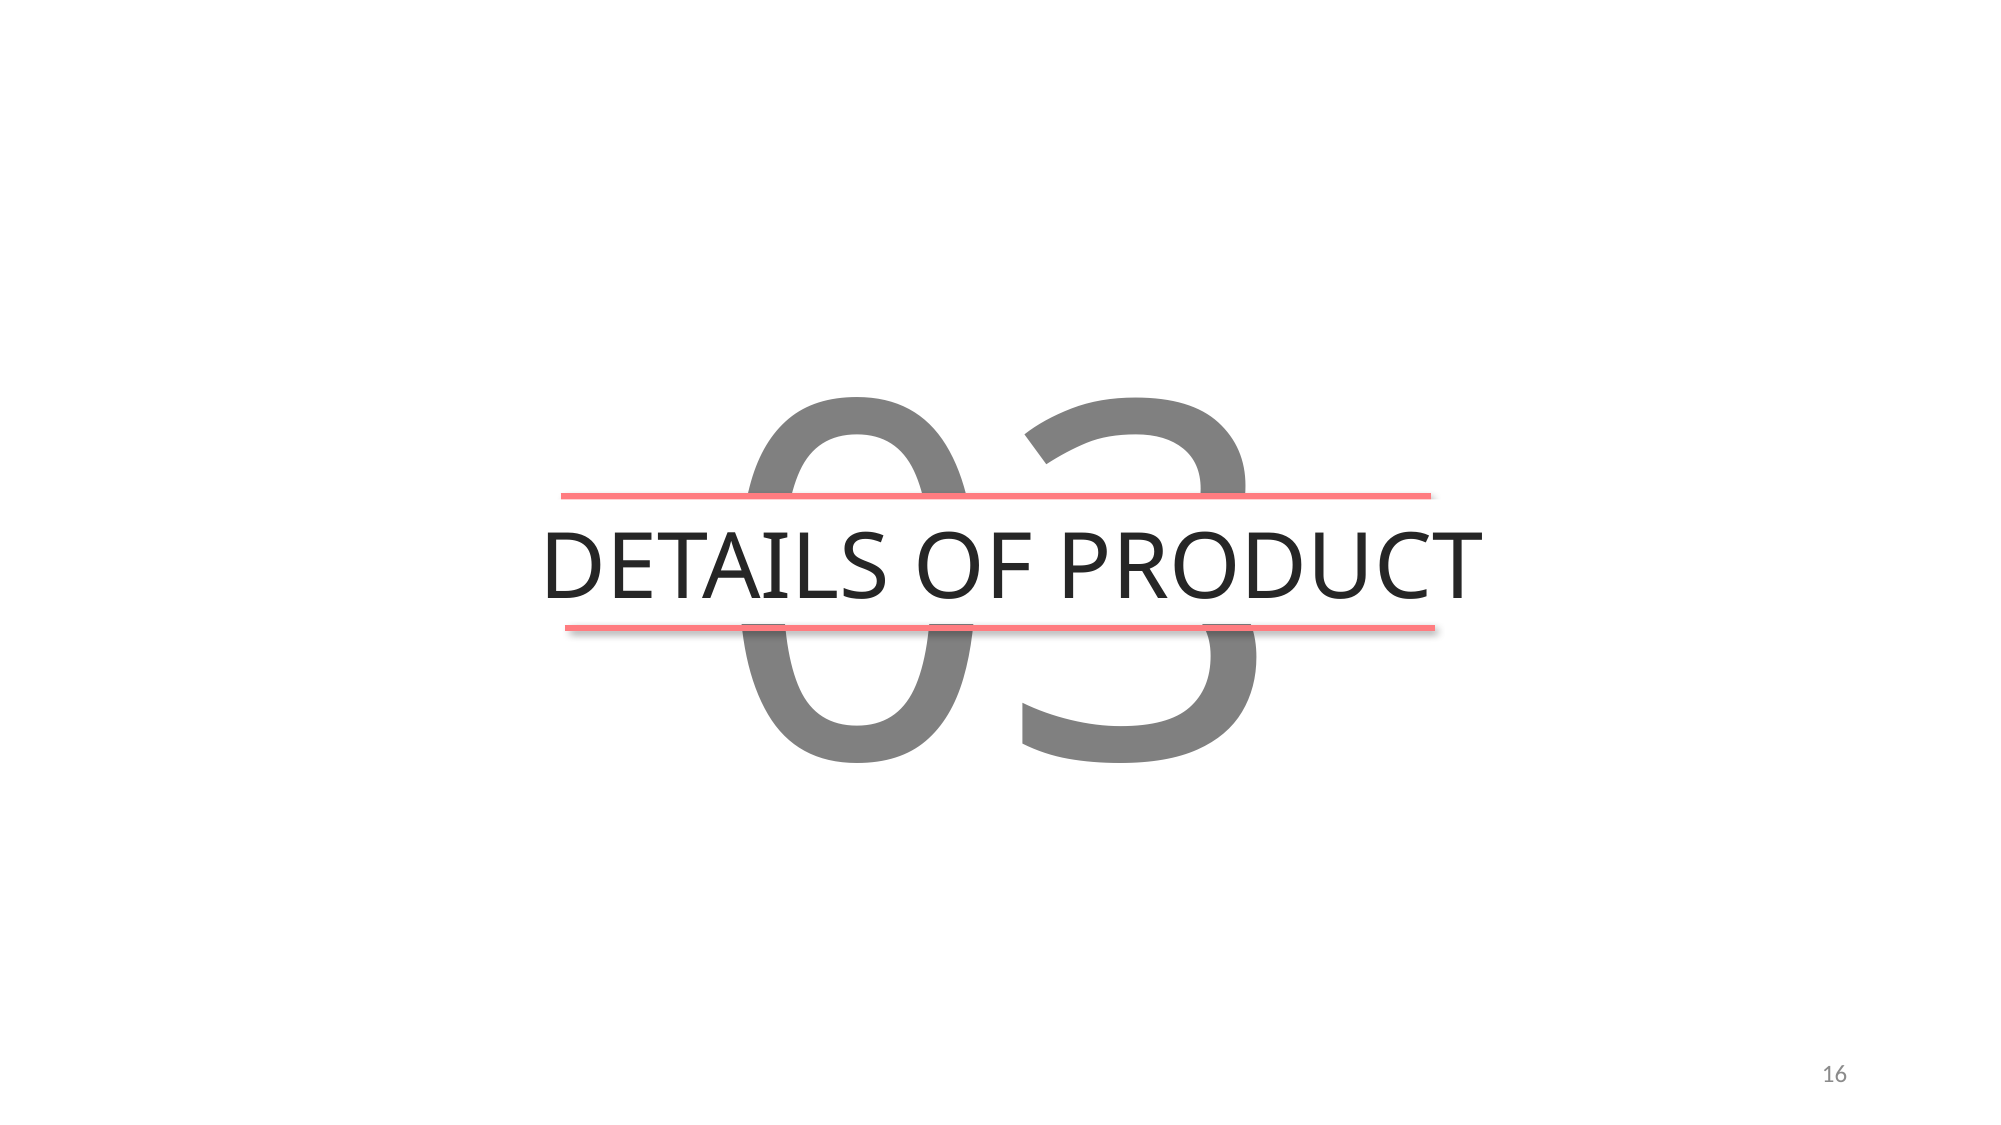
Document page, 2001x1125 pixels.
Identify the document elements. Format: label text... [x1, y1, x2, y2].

text_box 03 [589, 640, 1411, 866]
text_box 03 [589, 253, 1411, 492]
text_box DETAILS OF PRODUCT [71, 499, 1953, 624]
slide_number 16 [1412, 1042, 1863, 1103]
